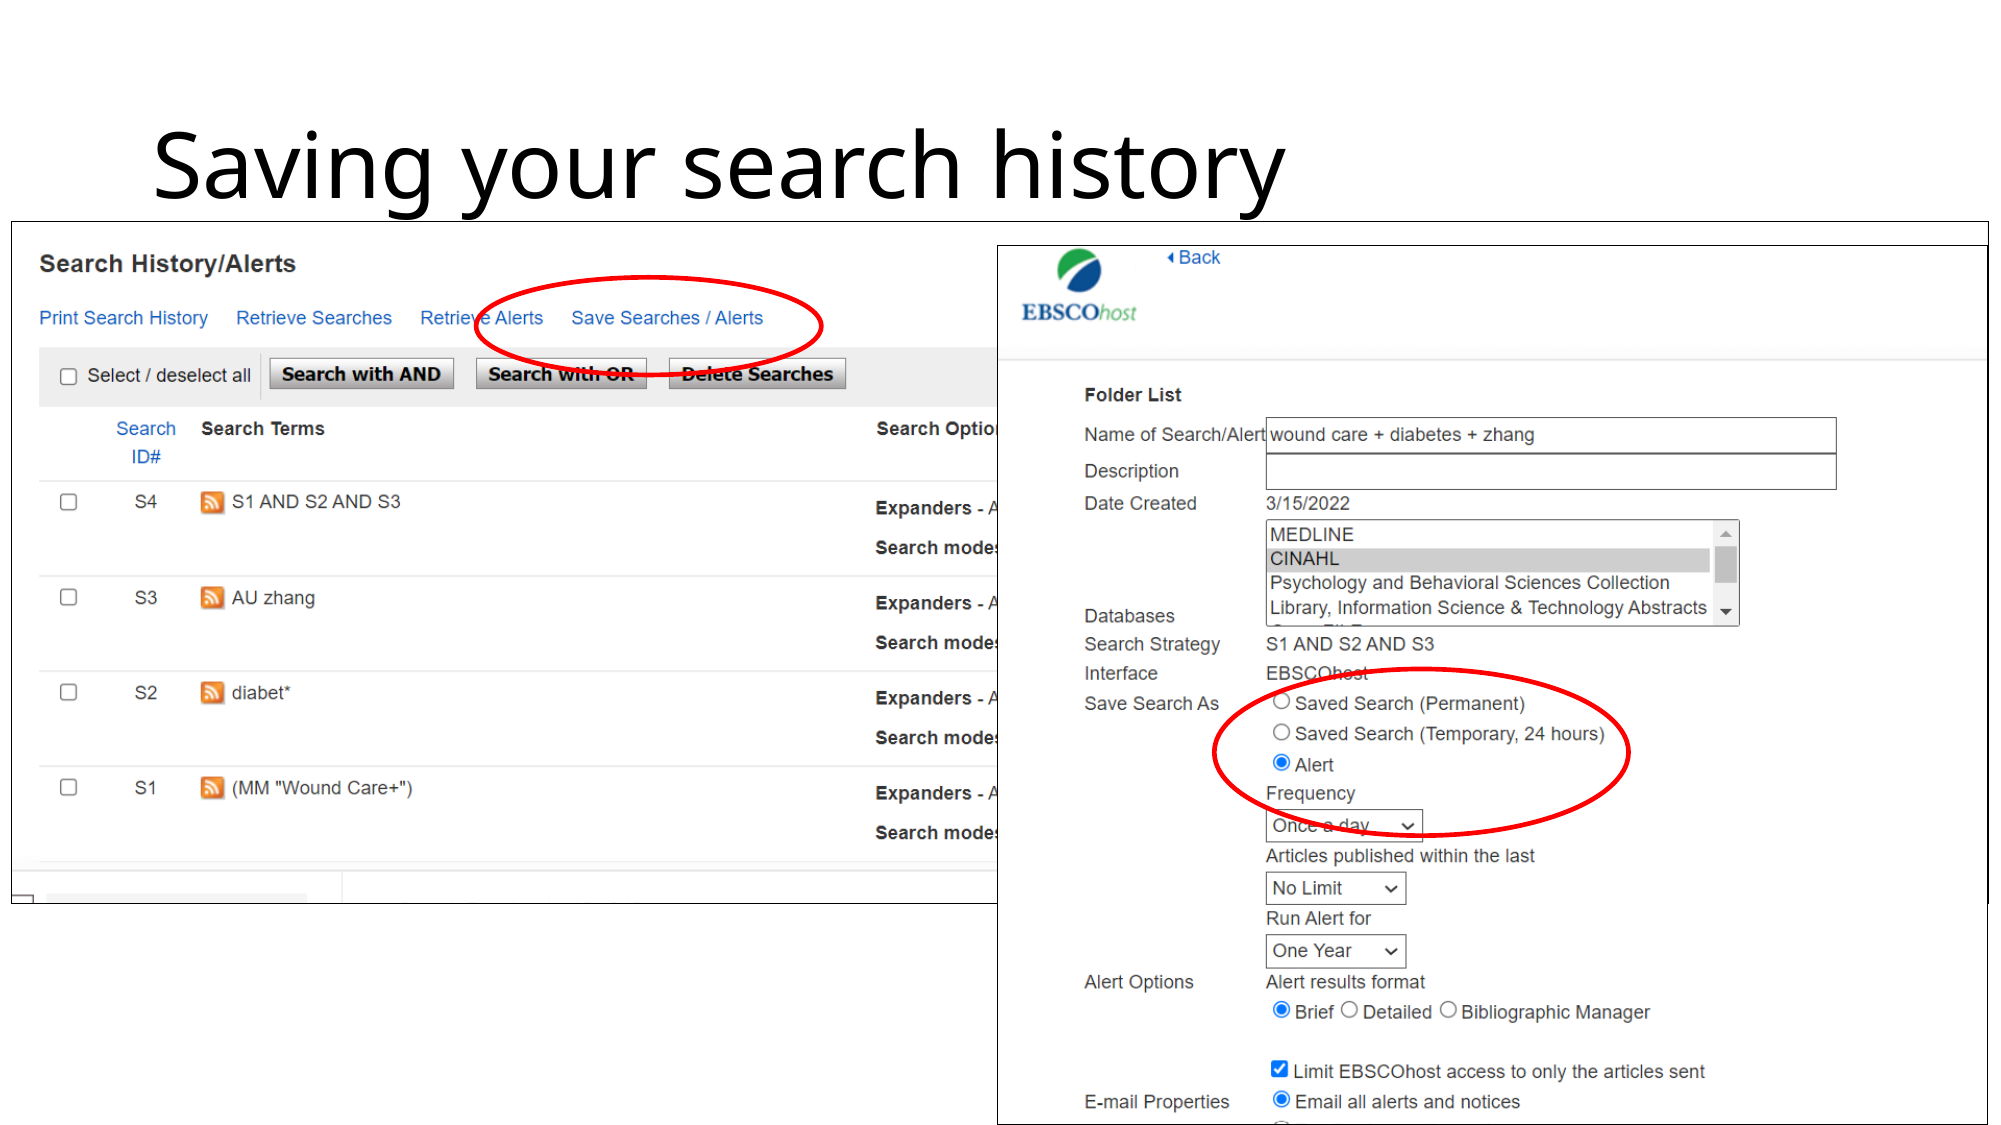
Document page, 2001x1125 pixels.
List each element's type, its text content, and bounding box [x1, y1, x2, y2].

picture [11, 221, 1989, 1125]
title Saving your search history [137, 59, 1863, 221]
